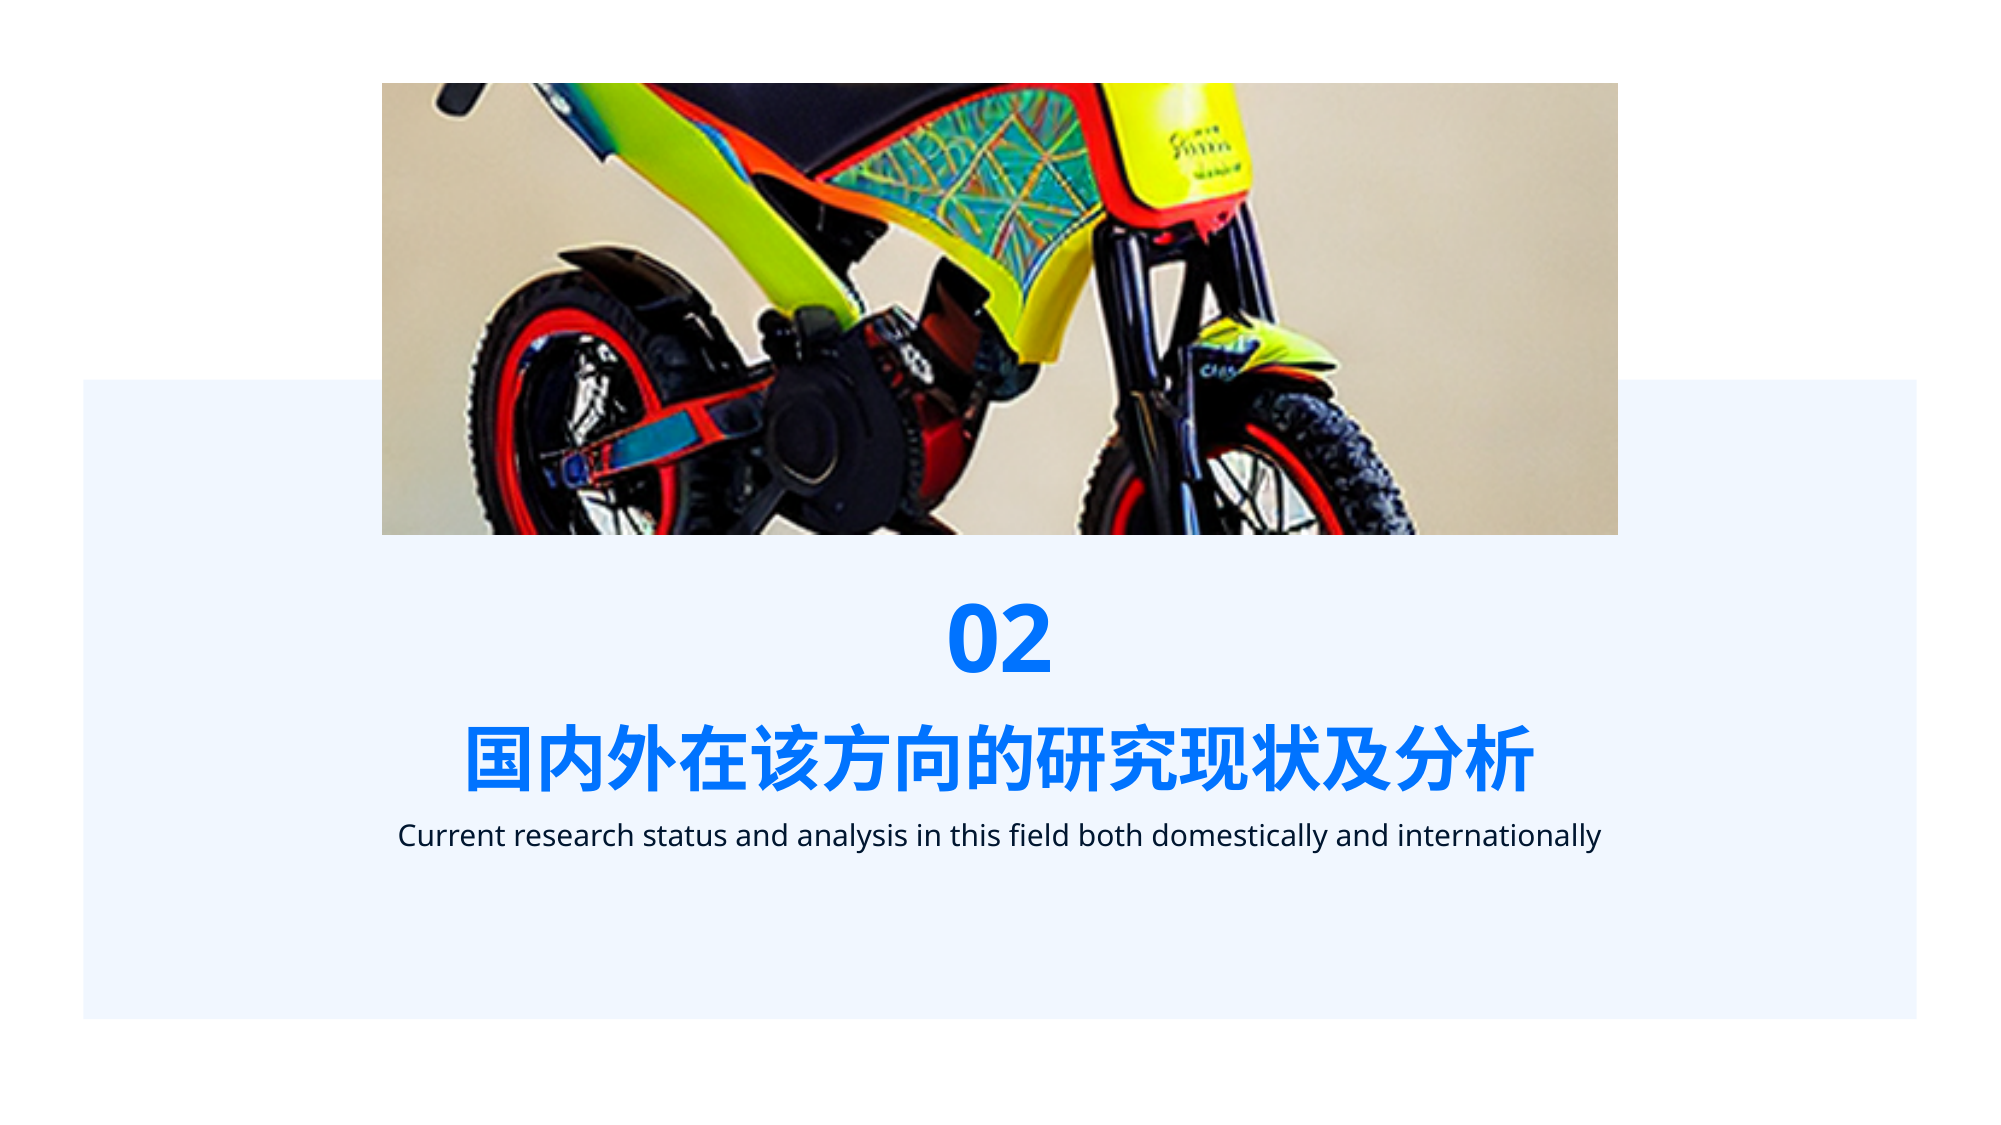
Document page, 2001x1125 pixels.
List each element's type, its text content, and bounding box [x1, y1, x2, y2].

text_box 02 [865, 546, 1135, 700]
text_box 国内外在该方向的研究现状及分析 [381, 689, 1618, 809]
text_box Current research status and analysis in this field both domestically and internationally [381, 809, 1618, 863]
text_box [381, 82, 1619, 535]
text_box [82, 379, 1918, 1020]
